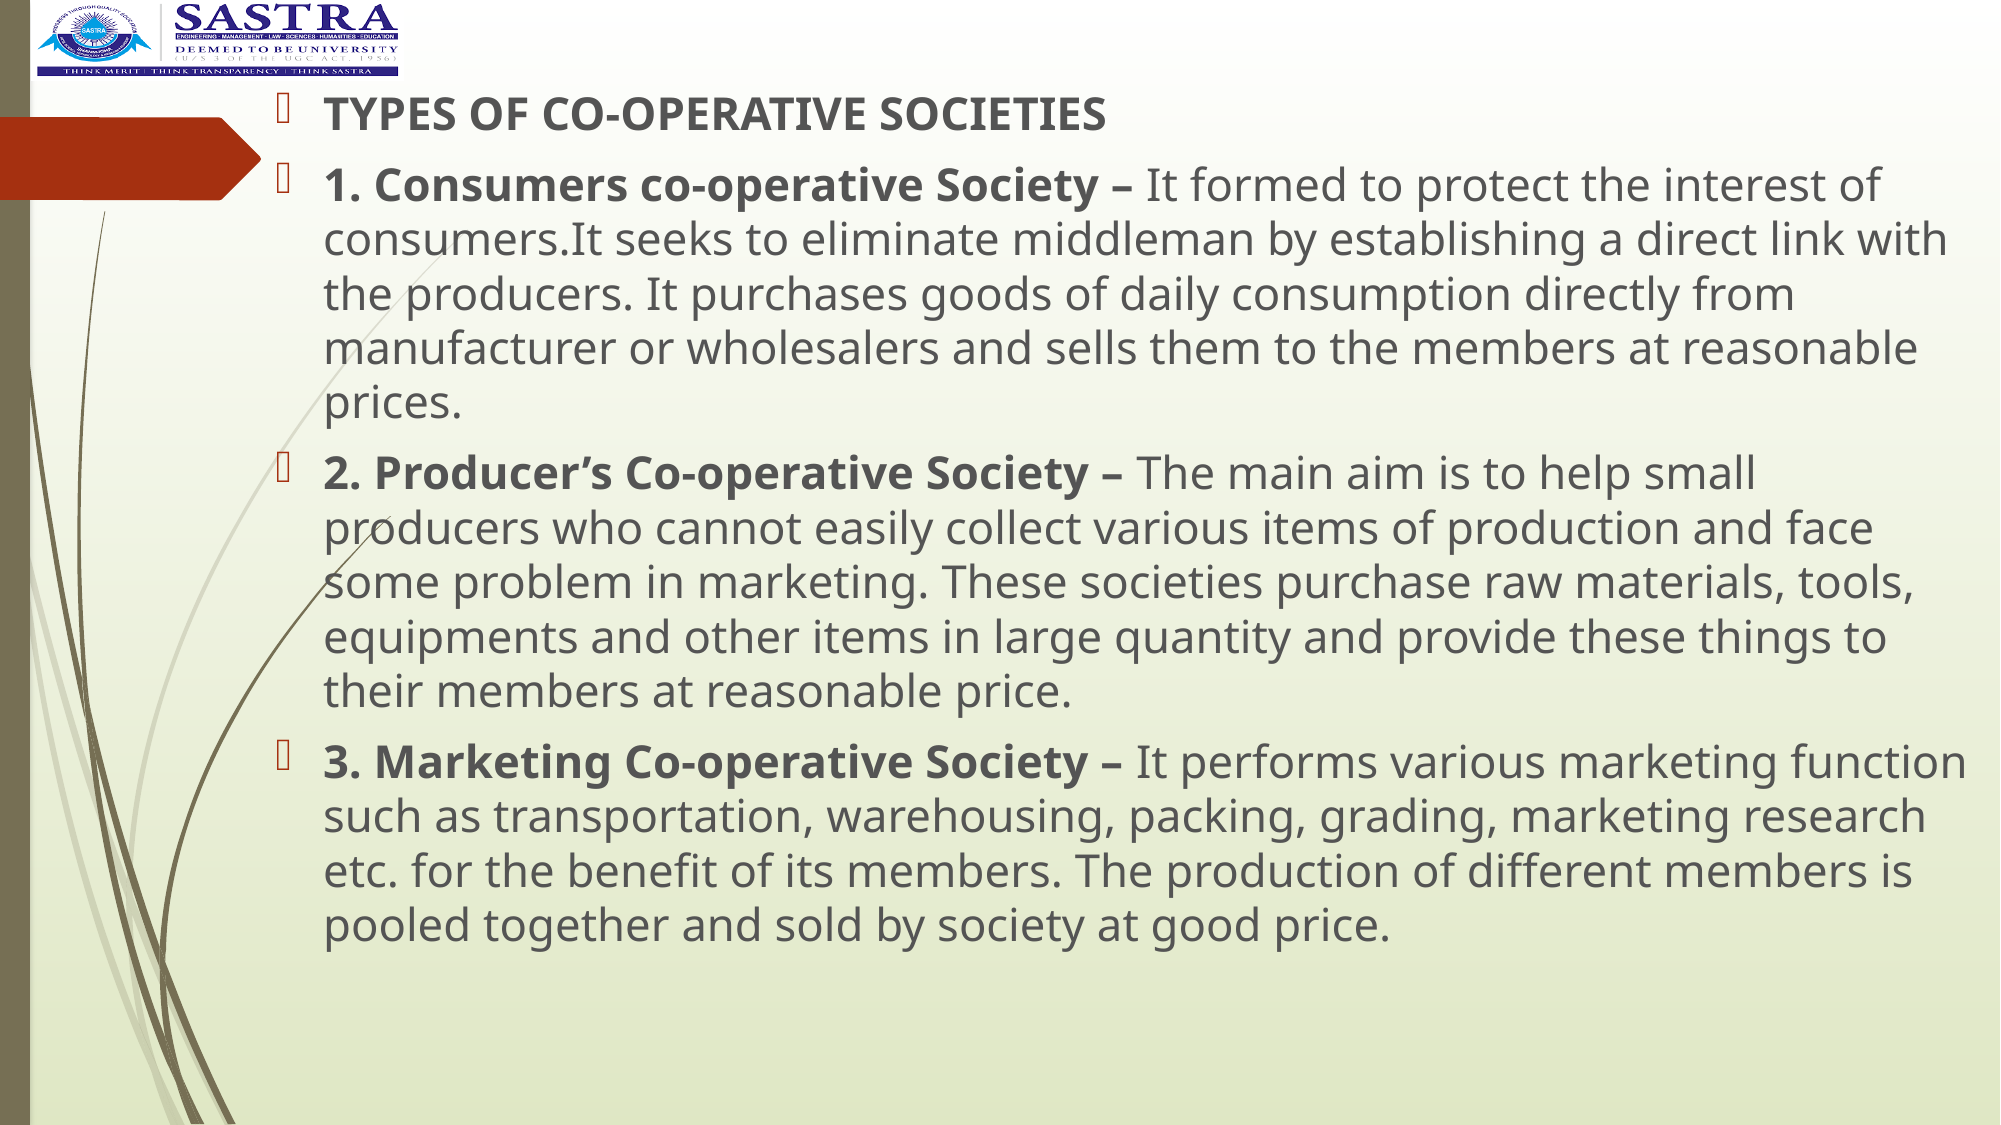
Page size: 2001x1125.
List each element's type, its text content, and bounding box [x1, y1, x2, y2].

list TYPES OF CO-OPERATIVE SOCIETIES 1. Consumers co-operative Society – It formed to protect the interest of consumers.It seeks to eliminate middleman by establishing a direct link with the producers. It purchases goods of daily consumption directly from manufacturer or wholesalers and sells them to the members at reasonable prices. 2. Producer’s Co-operative Society – The main aim is to help small producers who cannot easily collect various items of production and face some problem in marketing. These societies purchase raw materials, tools, equipments and other items in large quantity and provide these things to their members at reasonable price. 3. Marketing Co-operative Society – It performs various marketing function such as transportation, warehousing, packing, grading, marketing research etc. for the benefit of its members. The production of different members is pooled together and sold by society at good price. [260, 77, 2000, 962]
picture [31, 0, 404, 81]
